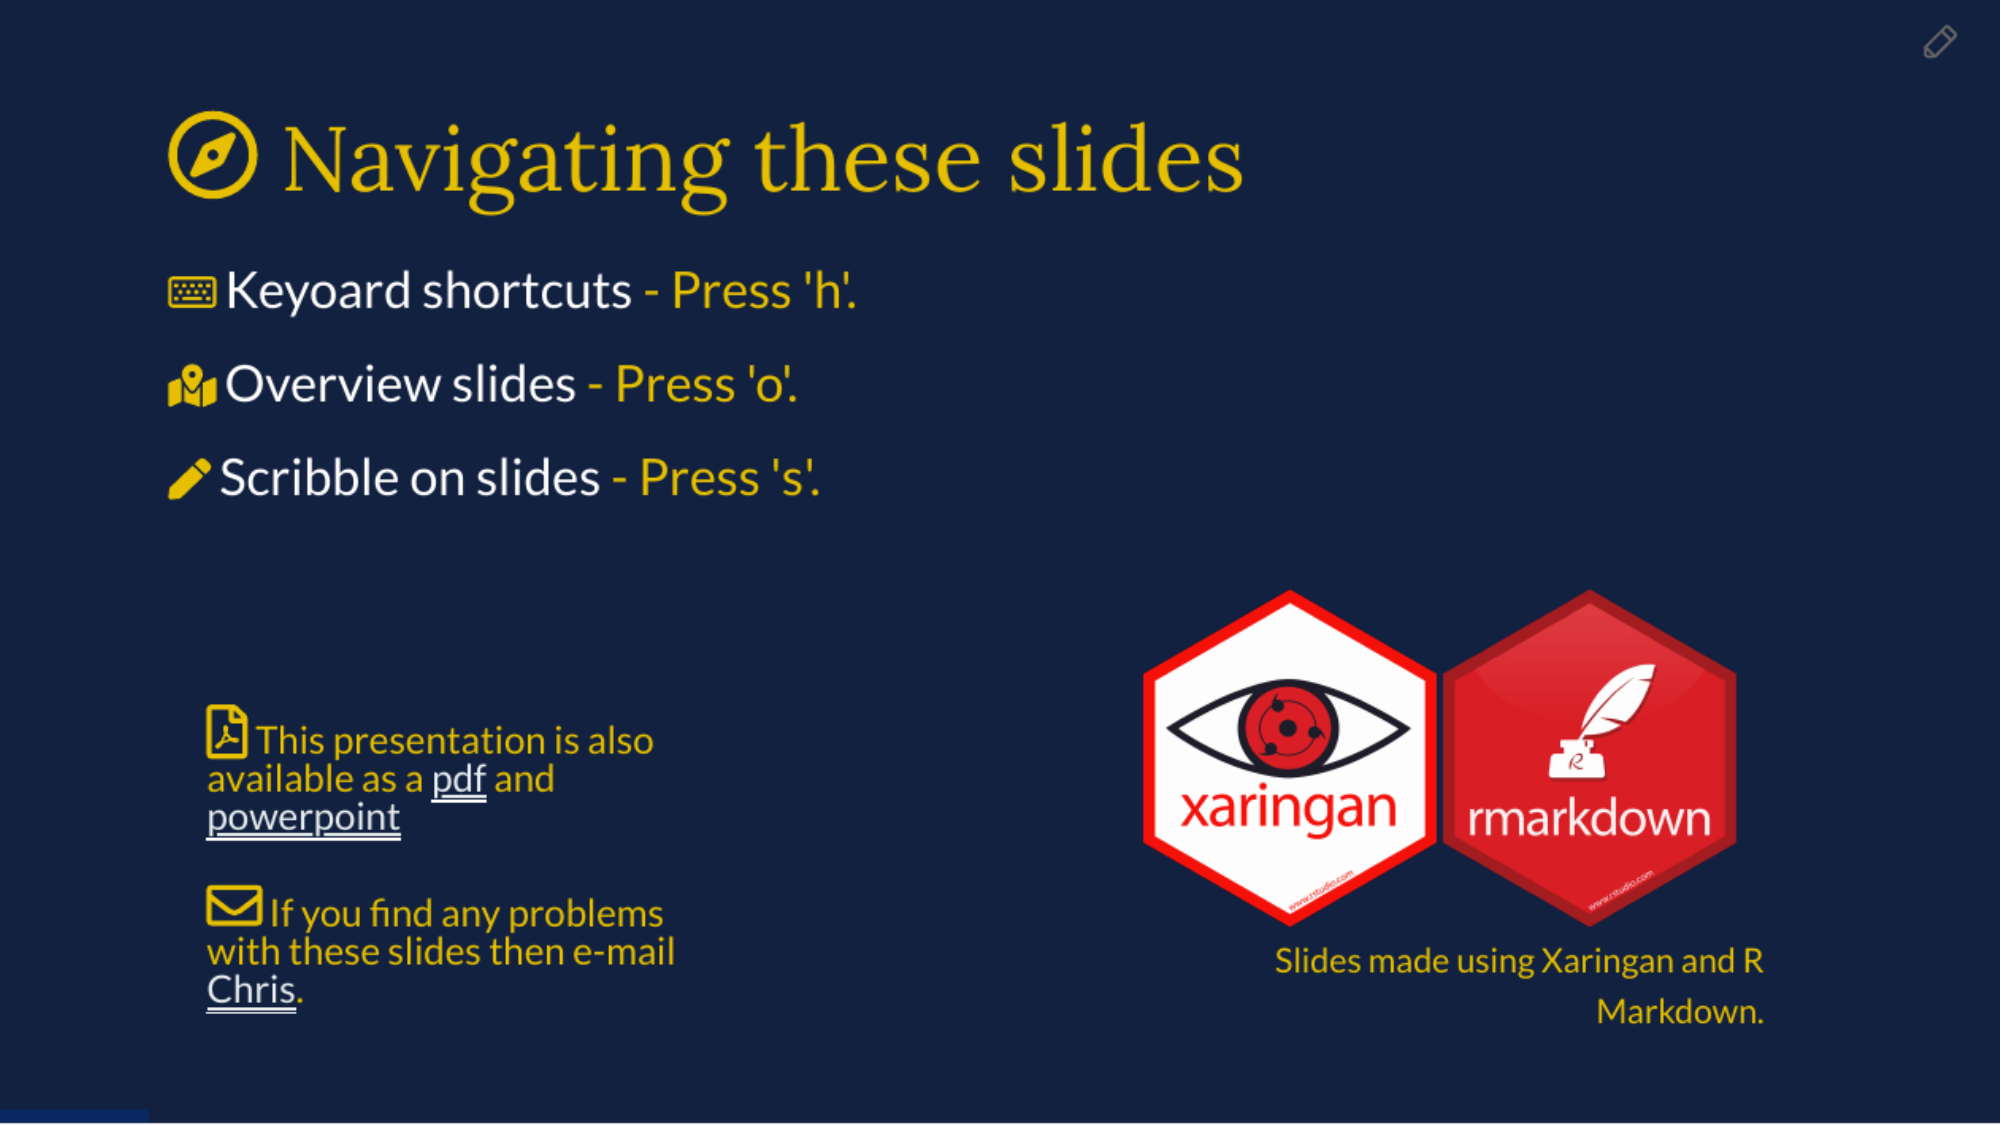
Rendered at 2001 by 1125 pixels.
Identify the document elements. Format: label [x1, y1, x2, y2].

list [0, 0, 2000, 1125]
